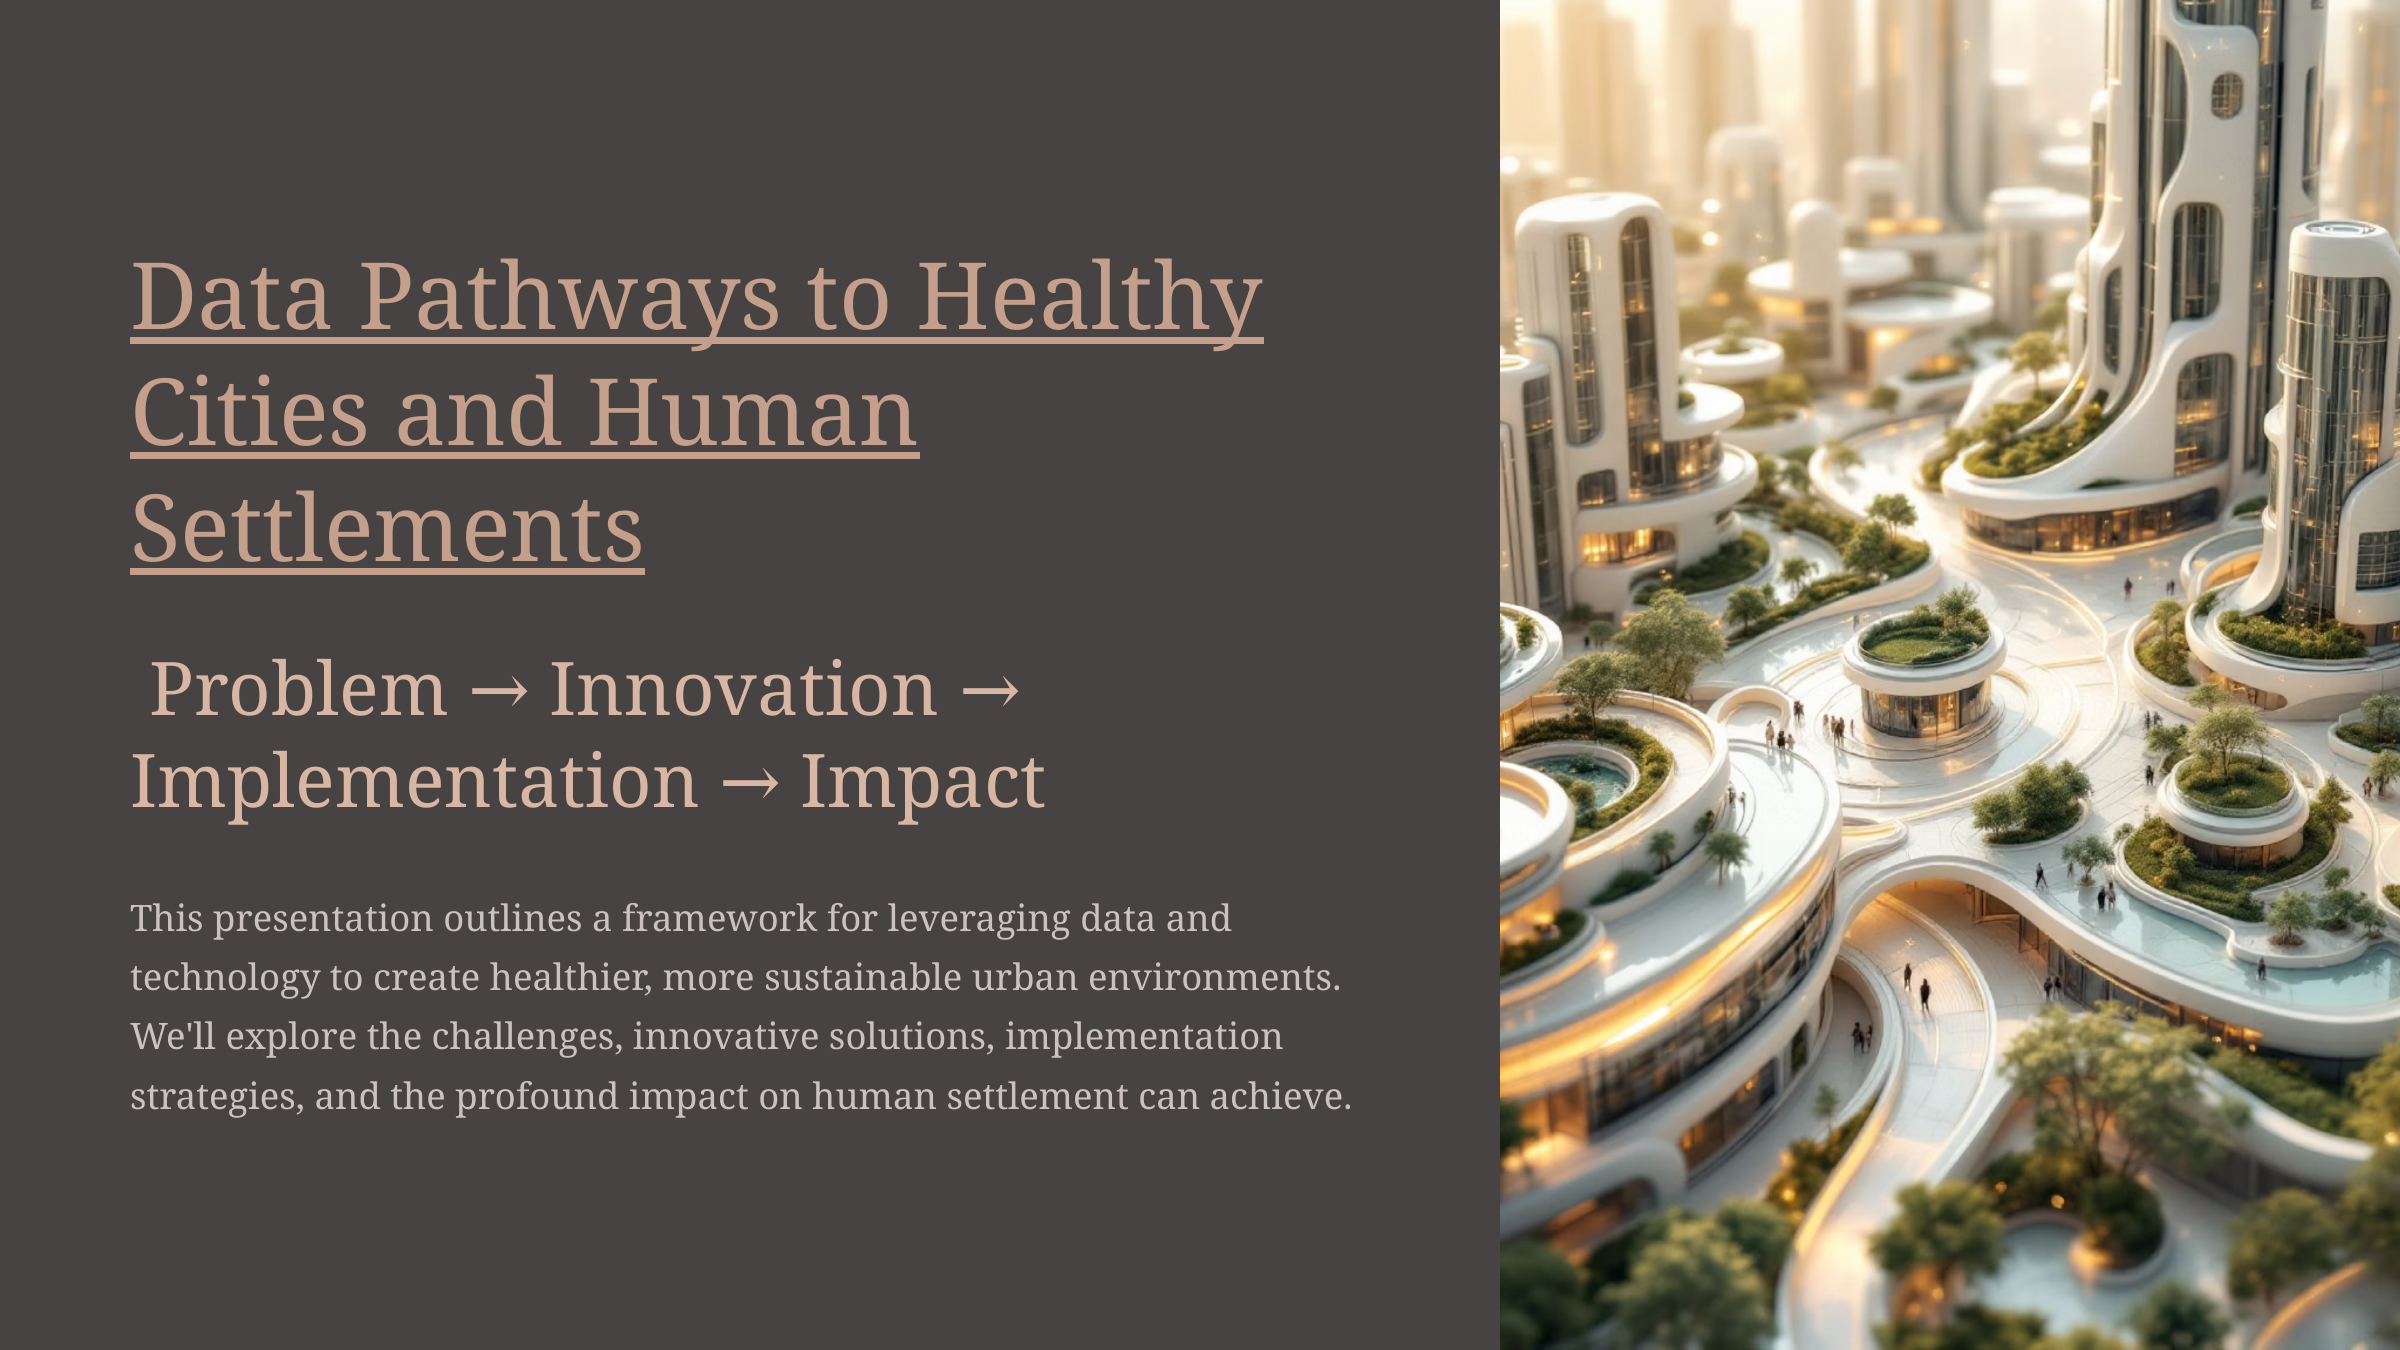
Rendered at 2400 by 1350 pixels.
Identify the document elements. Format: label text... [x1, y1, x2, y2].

picture [1499, 0, 2400, 1350]
text_box Problem → Innovation → Implementation → Impact [130, 637, 1370, 824]
text_box Data Pathways to Healthy Cities and Human Settlements [130, 232, 1370, 582]
text_box This presentation outlines a framework for leveraging data and technology to create healthier, more sustainable urban environments. We'll explore the challenges, innovative solutions, implementation strategies, and the profound impact on human settlement can achieve. [130, 879, 1370, 1118]
